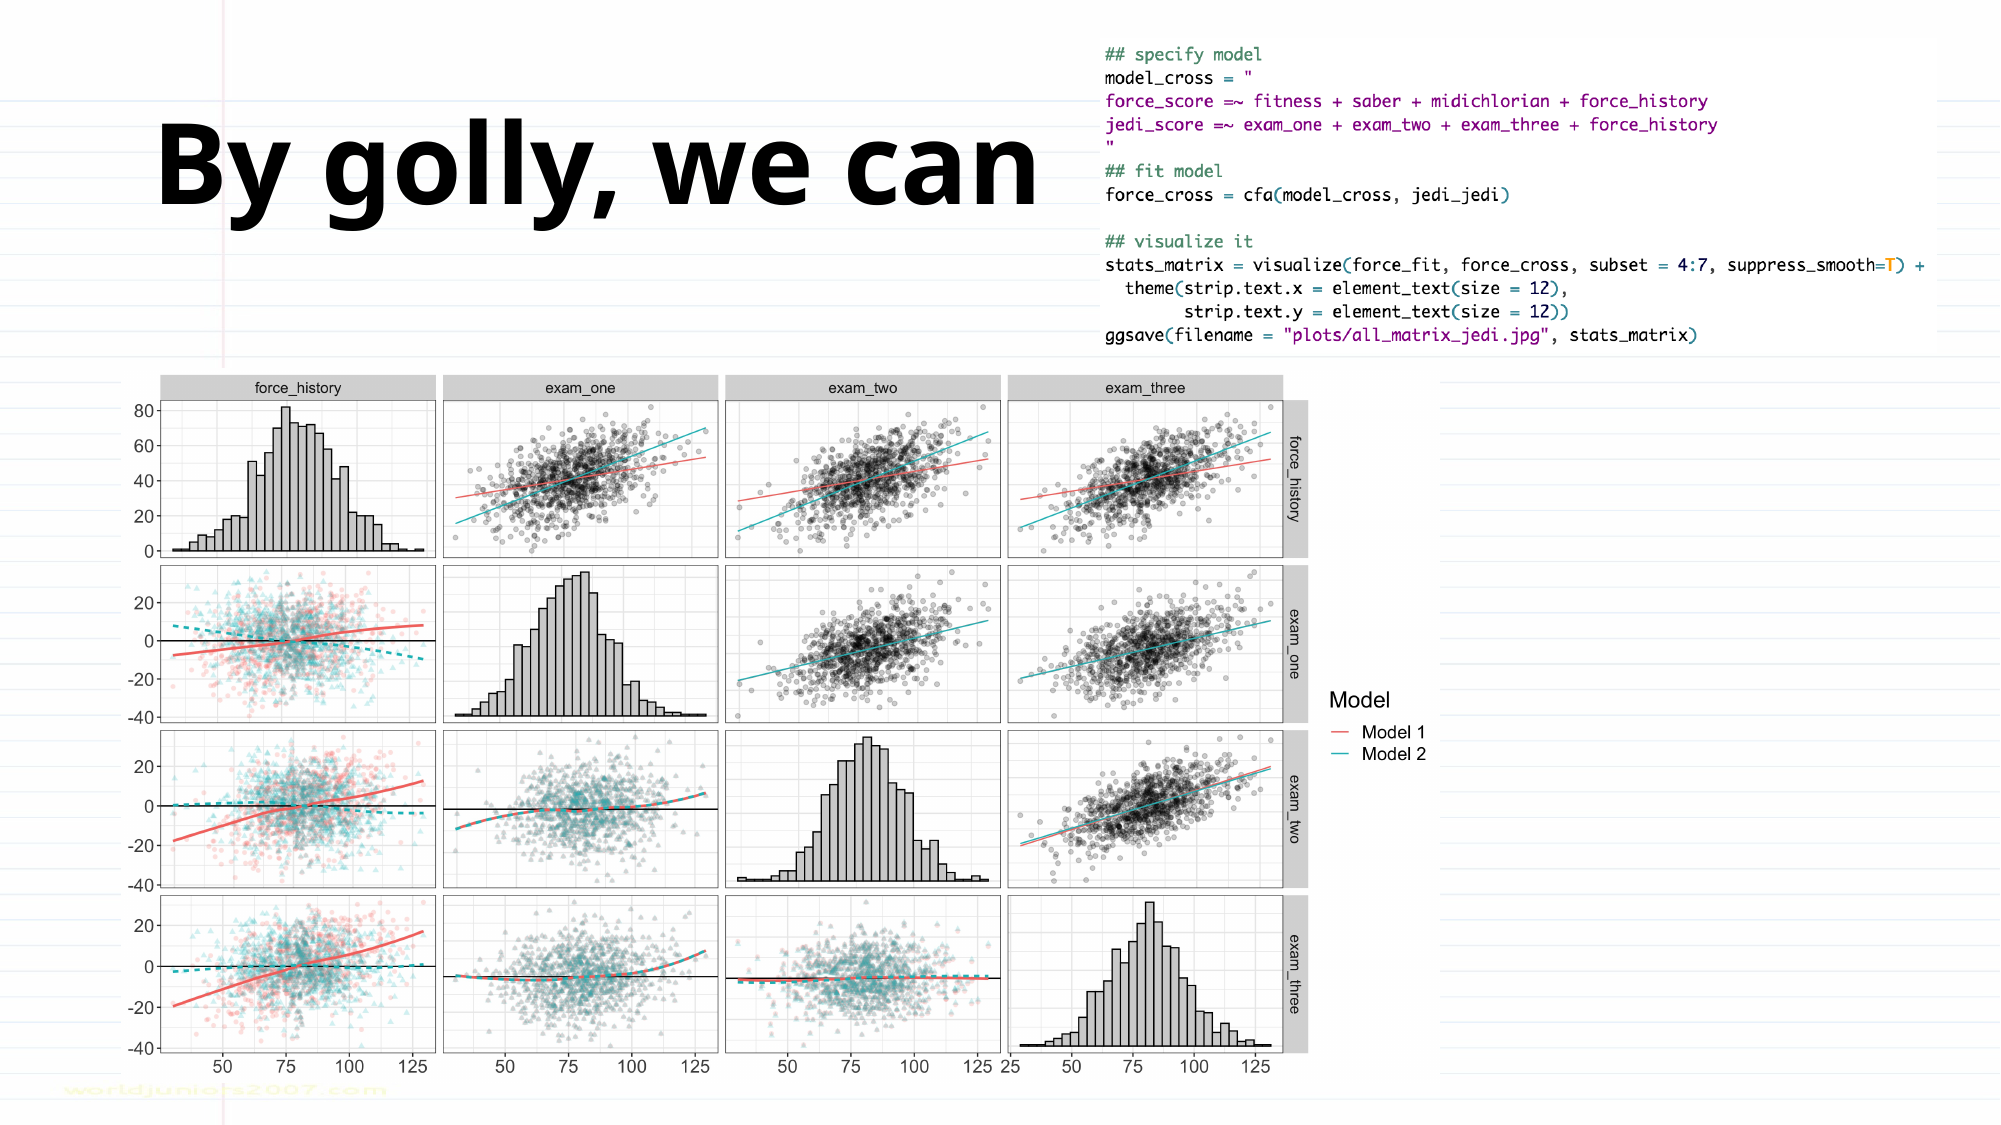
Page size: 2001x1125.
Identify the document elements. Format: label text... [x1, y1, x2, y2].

title By golly, we can [137, 59, 1099, 278]
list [121, 368, 1440, 1083]
picture [1099, 37, 1937, 353]
